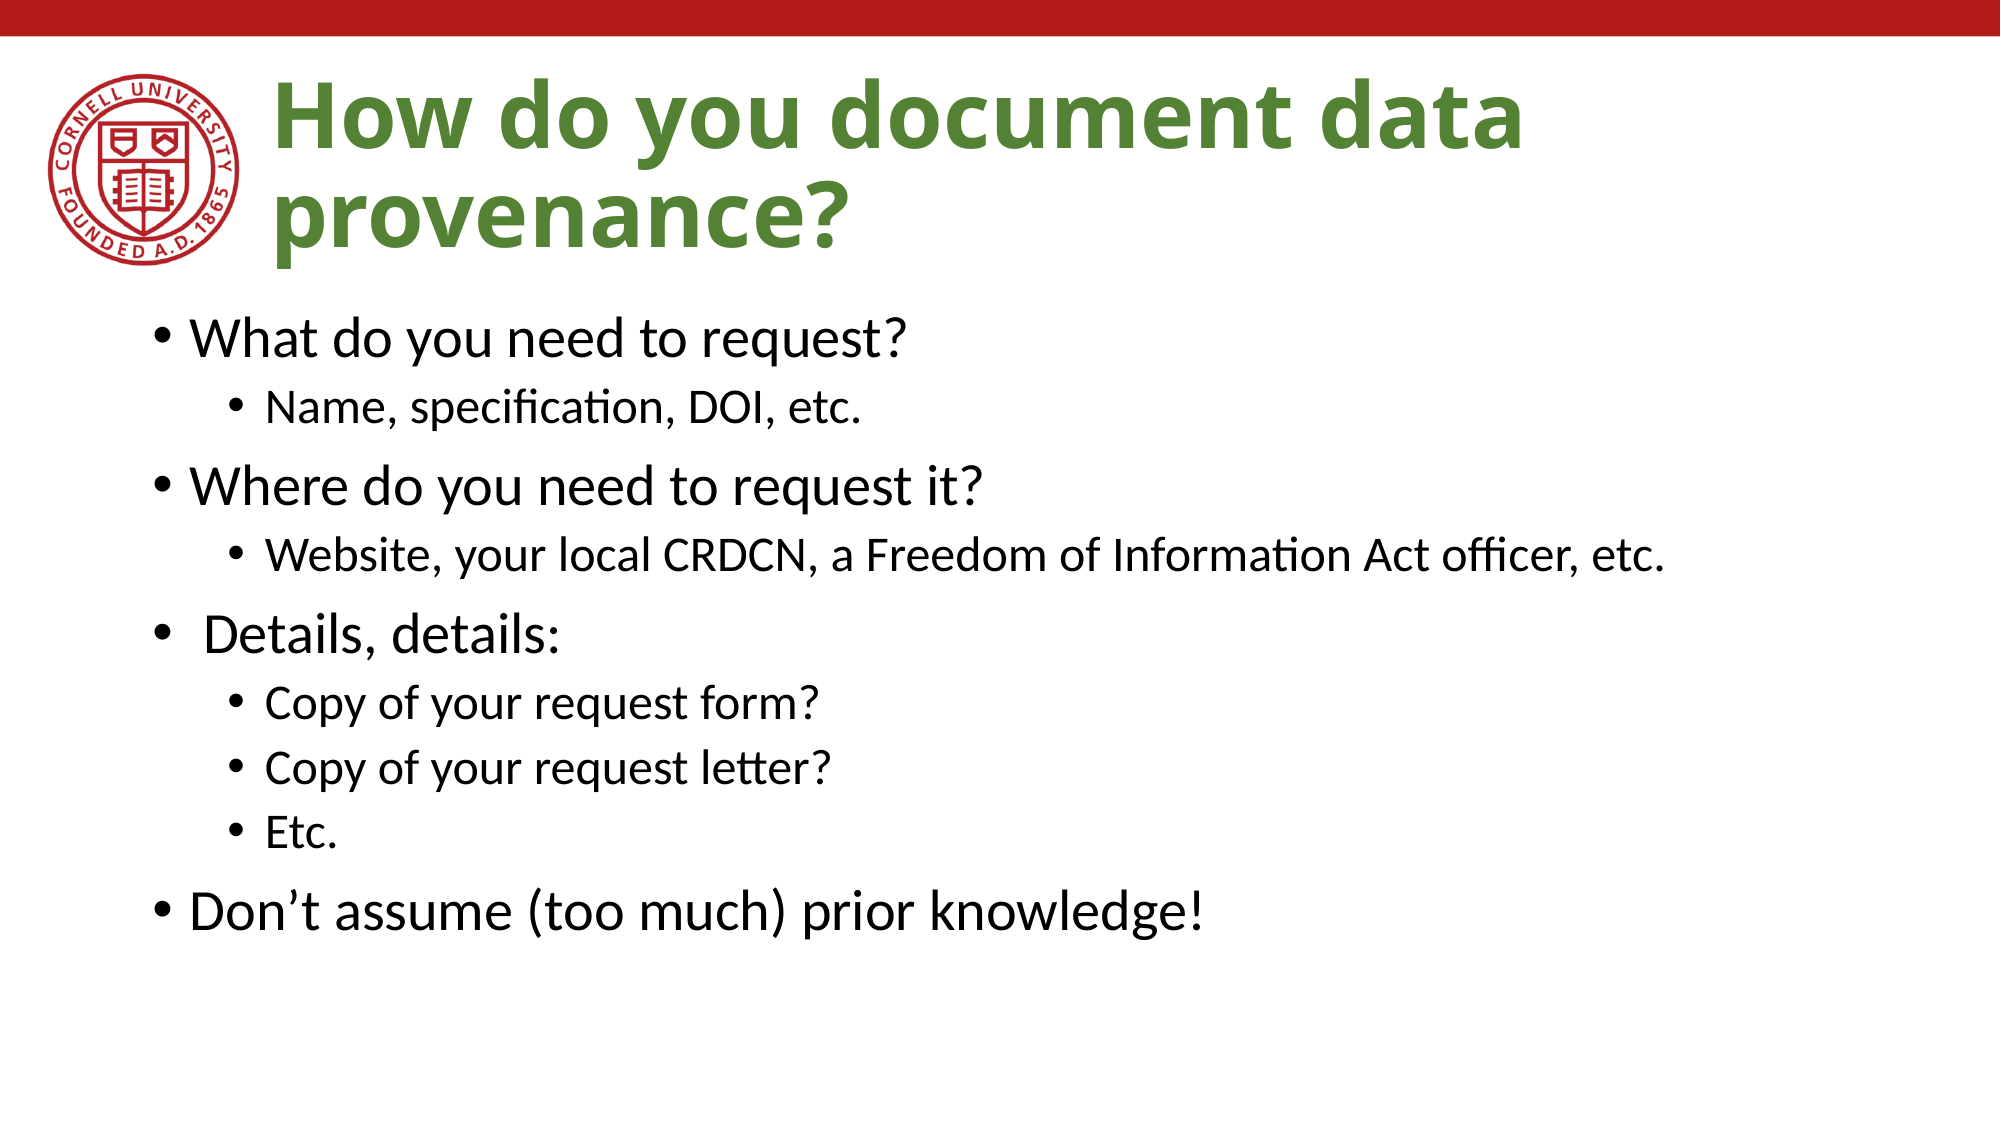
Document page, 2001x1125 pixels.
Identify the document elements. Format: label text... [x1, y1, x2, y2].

title How do you document data provenance? [255, 59, 1860, 278]
list What do you need to request? Name, specification, DOI, etc. Where do you need to request it? Website, your local CRDCN, a Freedom of Information Act officer, etc. Details, details: Copy of your request form? Copy of your request letter? Etc. Don’t assume (too much) prior knowledge! [137, 299, 1863, 1014]
picture [39, 65, 255, 274]
